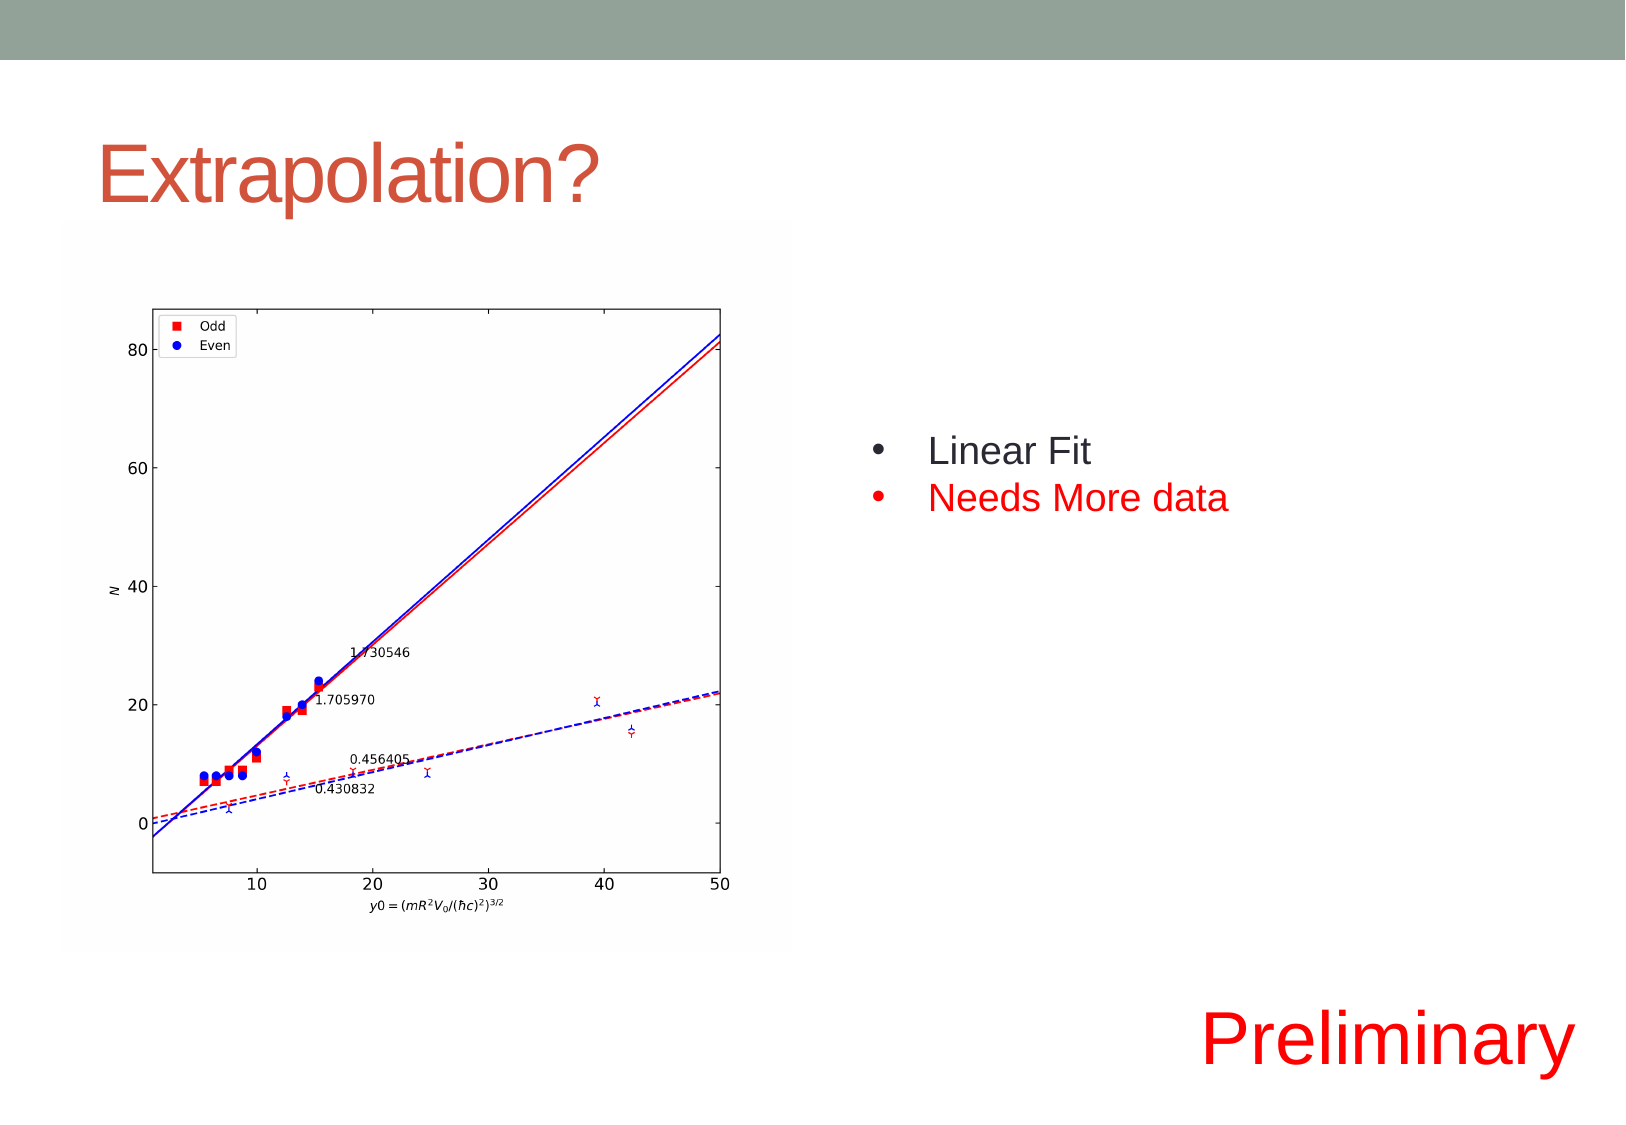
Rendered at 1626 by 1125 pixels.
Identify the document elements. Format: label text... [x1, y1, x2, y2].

picture [61, 220, 793, 953]
text_box Preliminary [1170, 981, 1607, 1087]
title Extrapolation? [81, 87, 1544, 250]
text_box Linear Fit Needs More data [856, 418, 1485, 528]
